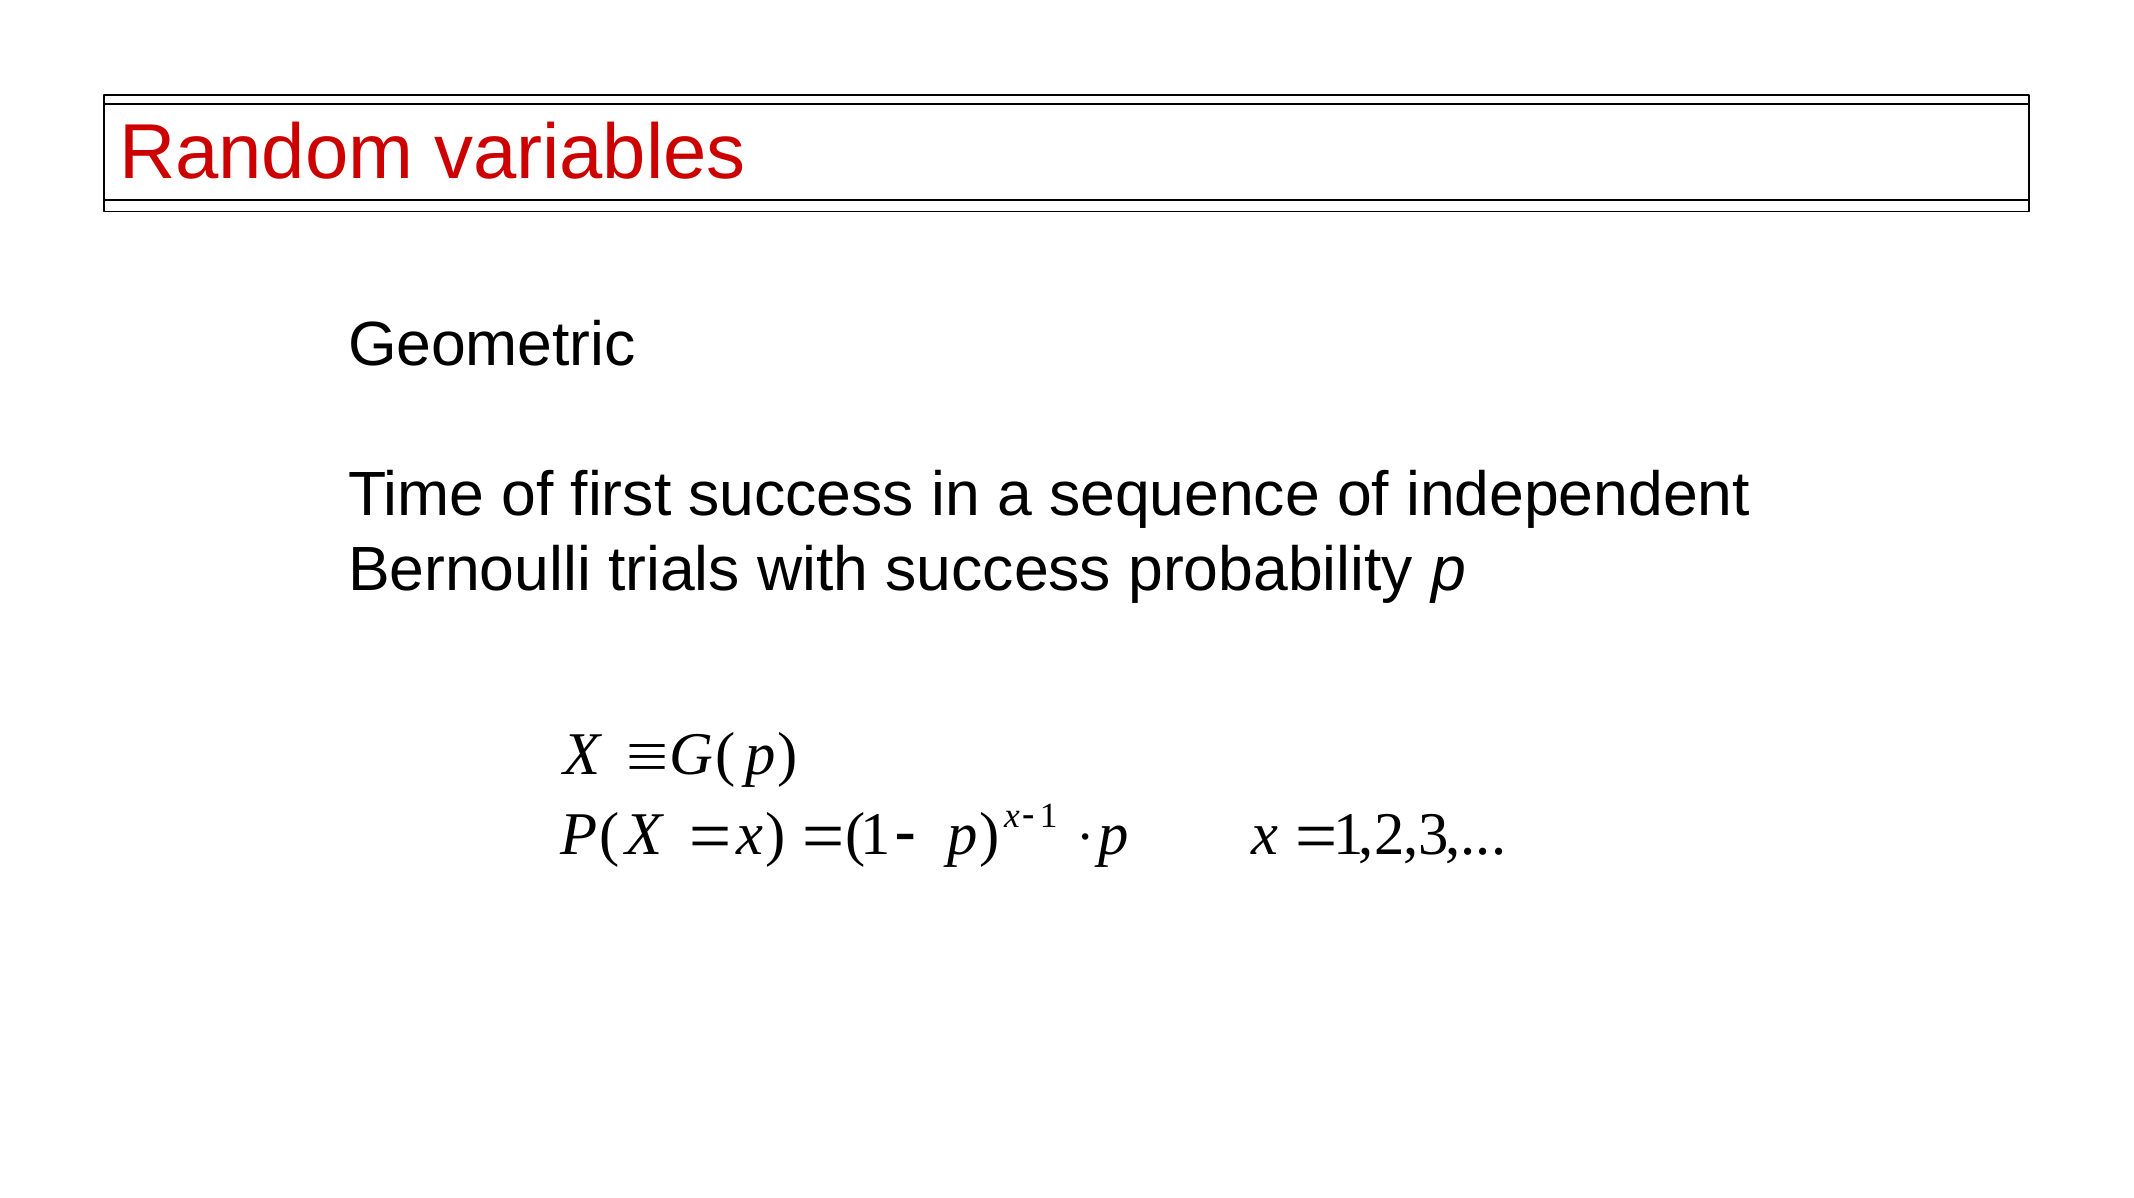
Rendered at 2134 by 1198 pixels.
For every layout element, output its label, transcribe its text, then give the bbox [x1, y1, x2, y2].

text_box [548, 719, 1515, 882]
title Random variables [103, 94, 2030, 212]
text_box Geometric Time of first success in a sequence of independent Bernoulli trials with success probability p [332, 295, 1948, 611]
